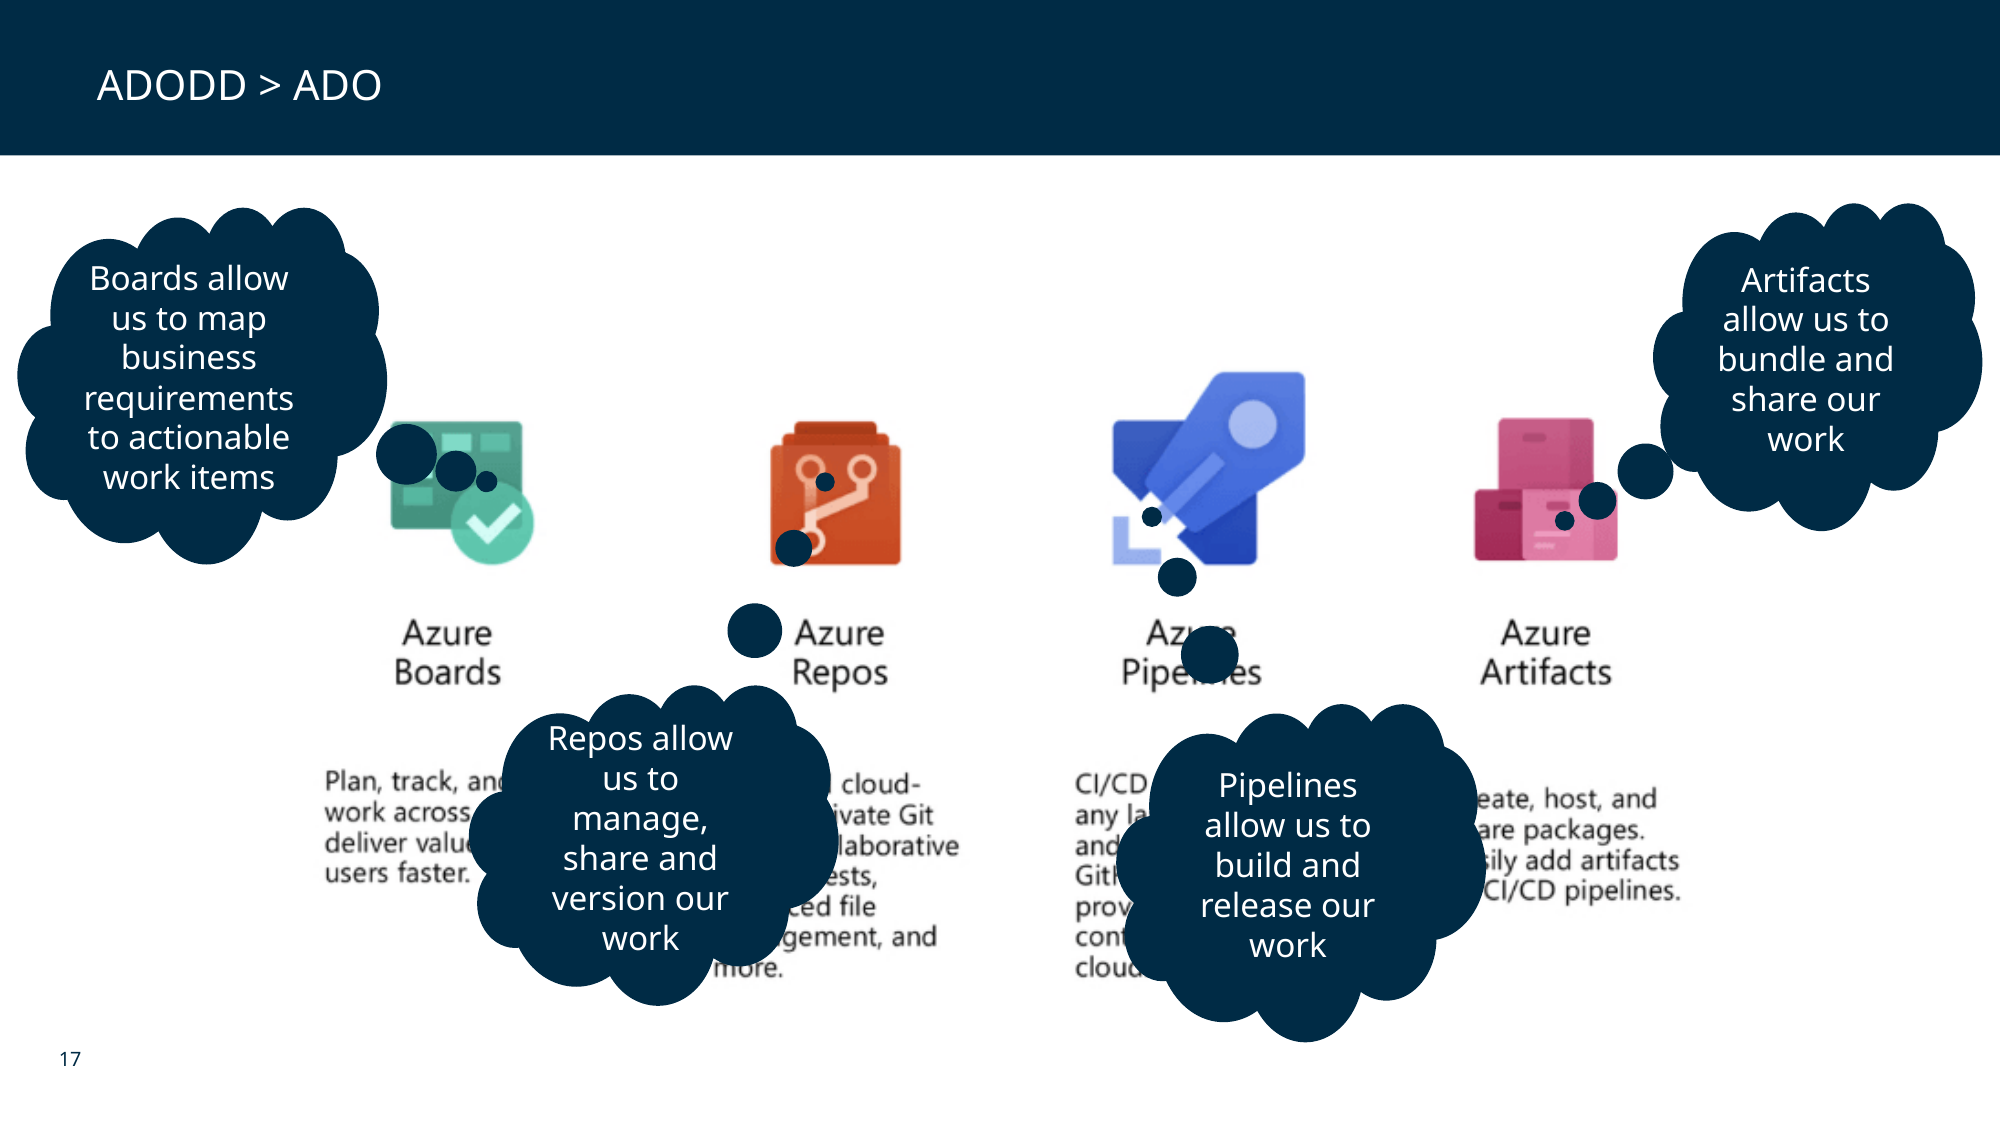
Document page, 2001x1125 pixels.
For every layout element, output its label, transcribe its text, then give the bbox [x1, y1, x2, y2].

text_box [0, 0, 2000, 156]
text_box Boards allow us to map business requirements to actionable work items [17, 207, 377, 565]
text_box Pipelines allow us to build and release our work [1182, 1005, 1357, 1043]
picture [298, 292, 1702, 1005]
text_box Artifacts allow us to bundle and share our work [1682, 203, 1983, 532]
